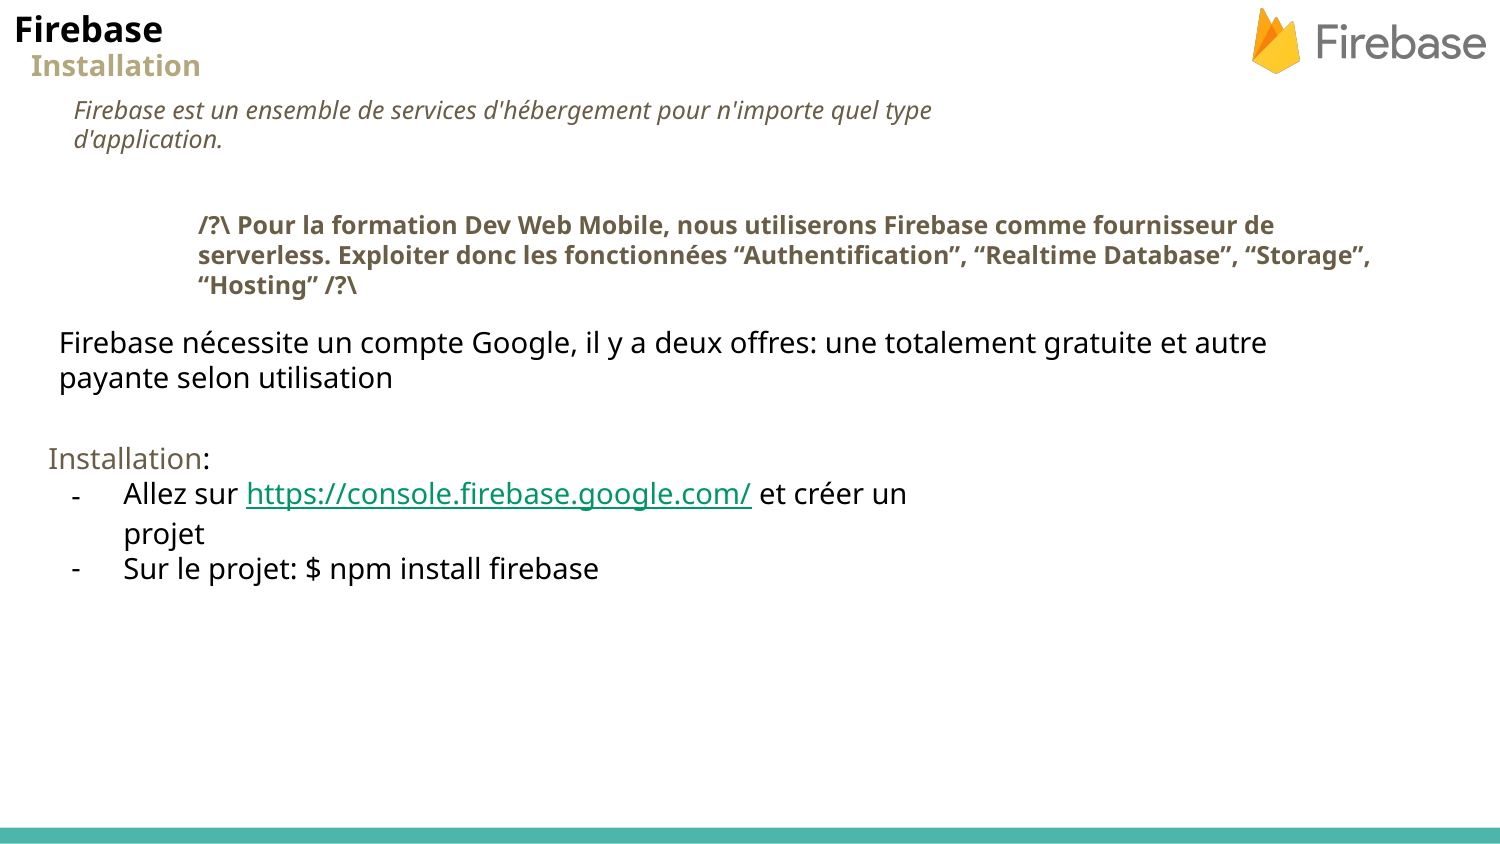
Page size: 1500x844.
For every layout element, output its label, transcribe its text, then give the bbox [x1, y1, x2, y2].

text_box Firebase [0, 0, 498, 65]
text_box Firebase nécessite un compte Google, il y a deux offres: une totalement gratuite et autre payante selon utilisation [43, 309, 1348, 410]
text_box Firebase est un ensemble de services d'hébergement pour n'importe quel type d'application. [58, 79, 1018, 169]
picture [1251, 7, 1486, 74]
text_box /?\ Pour la formation Dev Web Mobile, nous utiliserons Firebase comme fournisseur de serverless. Exploiter donc les fonctionnées “Authentification”, “Realtime Database”, “Storage”, “Hosting” /?\ [183, 195, 1409, 315]
text_box Installation [16, 32, 650, 98]
text_box Installation: Allez sur https://console.firebase.google.com/ et créer un projet Sur le projet: $ npm install firebase [33, 425, 985, 600]
